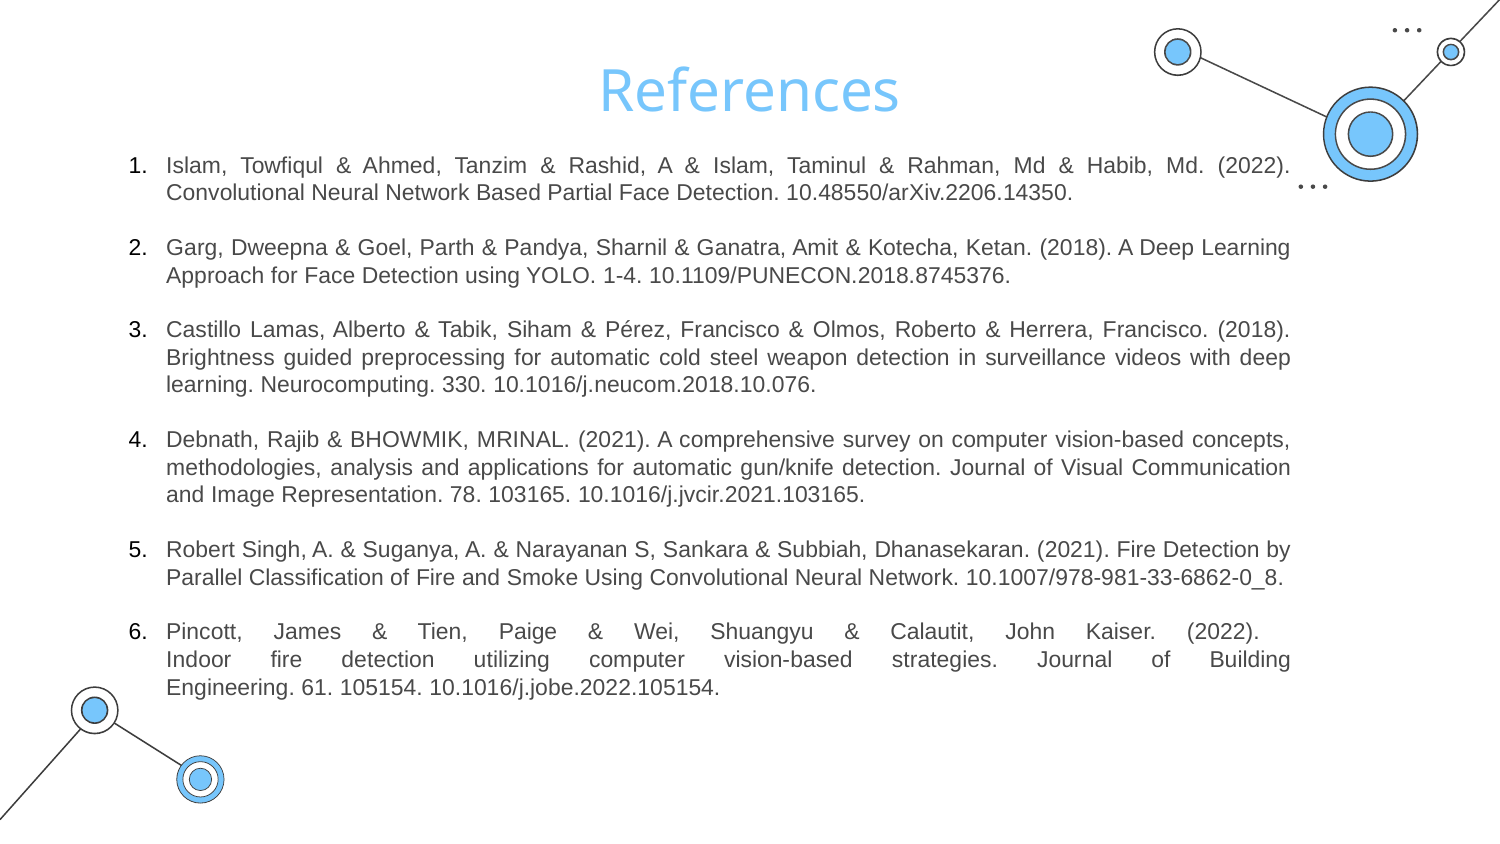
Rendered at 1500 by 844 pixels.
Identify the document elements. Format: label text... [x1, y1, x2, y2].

title References [118, 38, 1382, 133]
text_box Islam, Towfiqul & Ahmed, Tanzim & Rashid, A & Islam, Taminul & Rahman, Md & Habib, Md. (2022). Convolutional Neural Network Based Partial Face Detection. 10.48550/arXiv.2206.14350. Garg, Dweepna & Goel, Parth & Pandya, Sharnil & Ganatra, Amit & Kotecha, Ketan. (2018). A Deep Learning Approach for Face Detection using YOLO. 1-4. 10.1109/PUNECON.2018.8745376. Castillo Lamas, Alberto & Tabik, Siham & Pérez, Francisco & Olmos, Roberto & Herrera, Francisco. (2018). Brightness guided preprocessing for automatic cold steel weapon detection in surveillance videos with deep learning. Neurocomputing. 330. 10.1016/j.neucom.2018.10.076. Debnath, Rajib & BHOWMIK, MRINAL. (2021). A comprehensive survey on computer vision-based concepts, methodologies, analysis and applications for automatic gun/knife detection. Journal of Visual Communication and Image Representation. 78. 103165. 10.1016/j.jvcir.2021.103165. Robert Singh, A. & Suganya, A. & Narayanan S, Sankara & Subbiah, Dhanasekaran. (2021). Fire Detection by Parallel Classification of Fire and Smoke Using Convolutional Neural Network. 10.1007/978-981-33-6862-0_8. Pincott, James & Tien, Paige & Wei, Shuangyu & Calautit, John Kaiser. (2022). Indoor fire detection utilizing computer vision-based strategies. Journal of Building Engineering. 61. 105154. 10.1016/j.jobe.2022.105154. [94, 107, 1307, 243]
